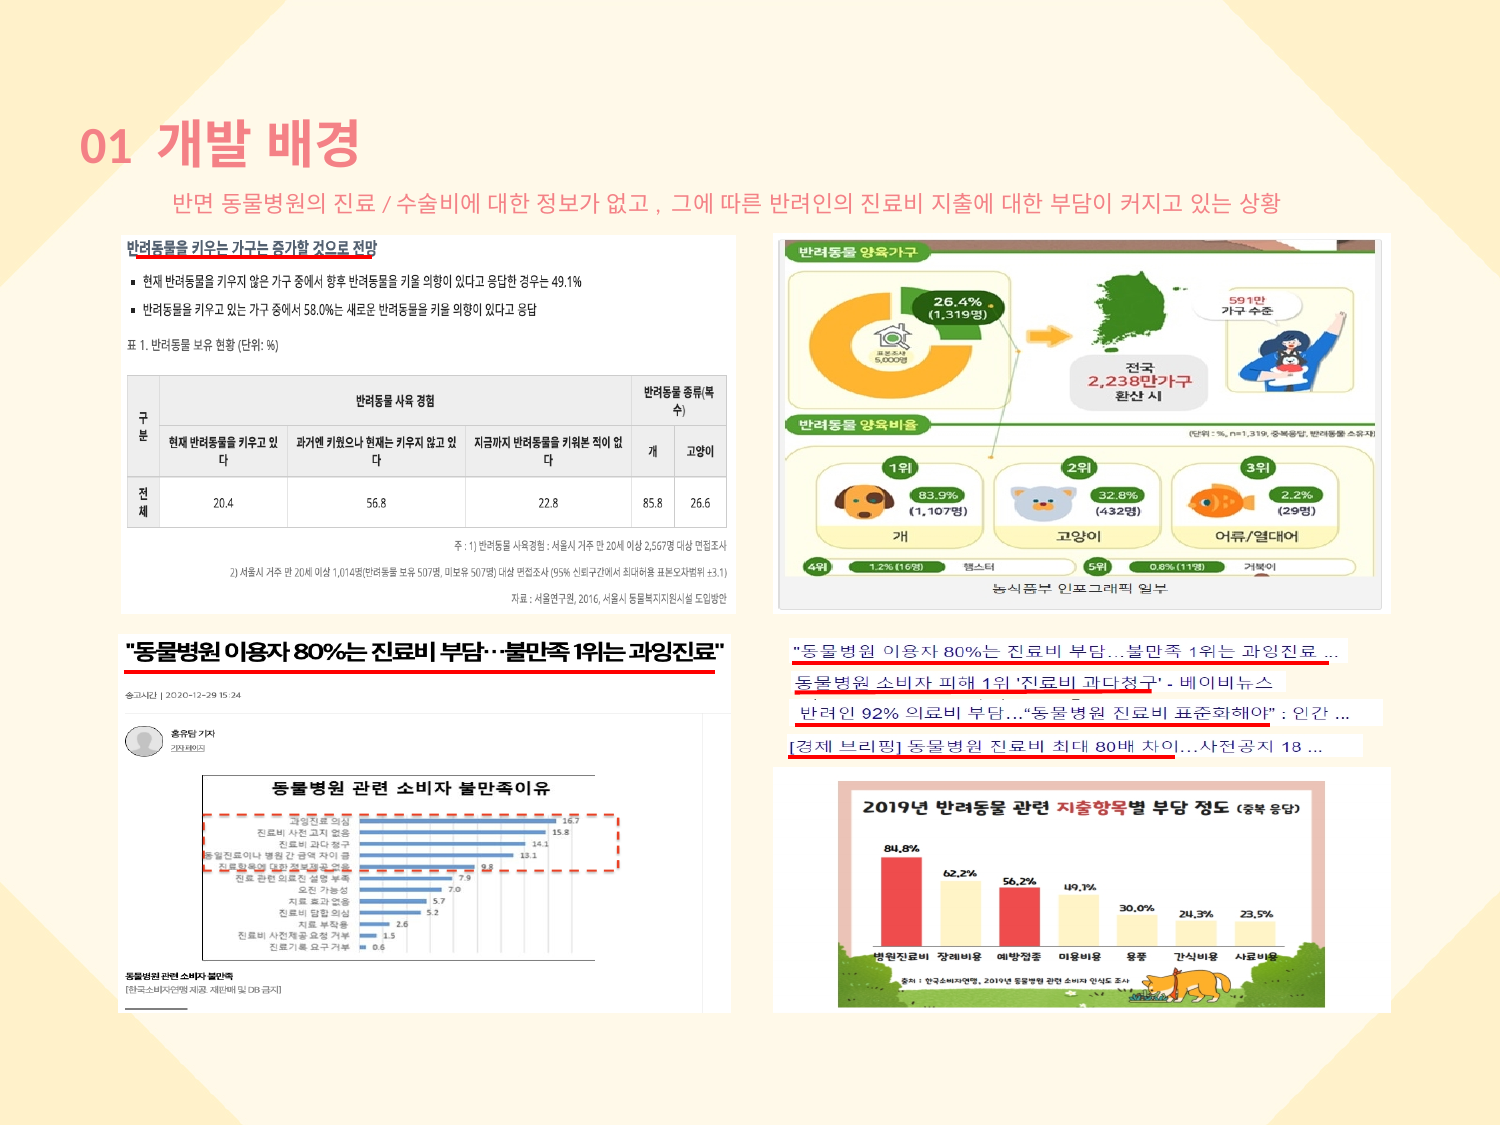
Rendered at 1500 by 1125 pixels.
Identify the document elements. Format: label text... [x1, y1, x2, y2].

picture [0, 0, 1500, 1125]
text_box 반면 동물병원의 진료/수술비에 대한 정보가 없고, 그에 따른 반려인의 진료비 지출에 대한 부담이 커지고 있는 상황 [157, 184, 1363, 225]
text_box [117, 233, 1392, 1014]
title 01 개발 배경 [64, 77, 1322, 209]
